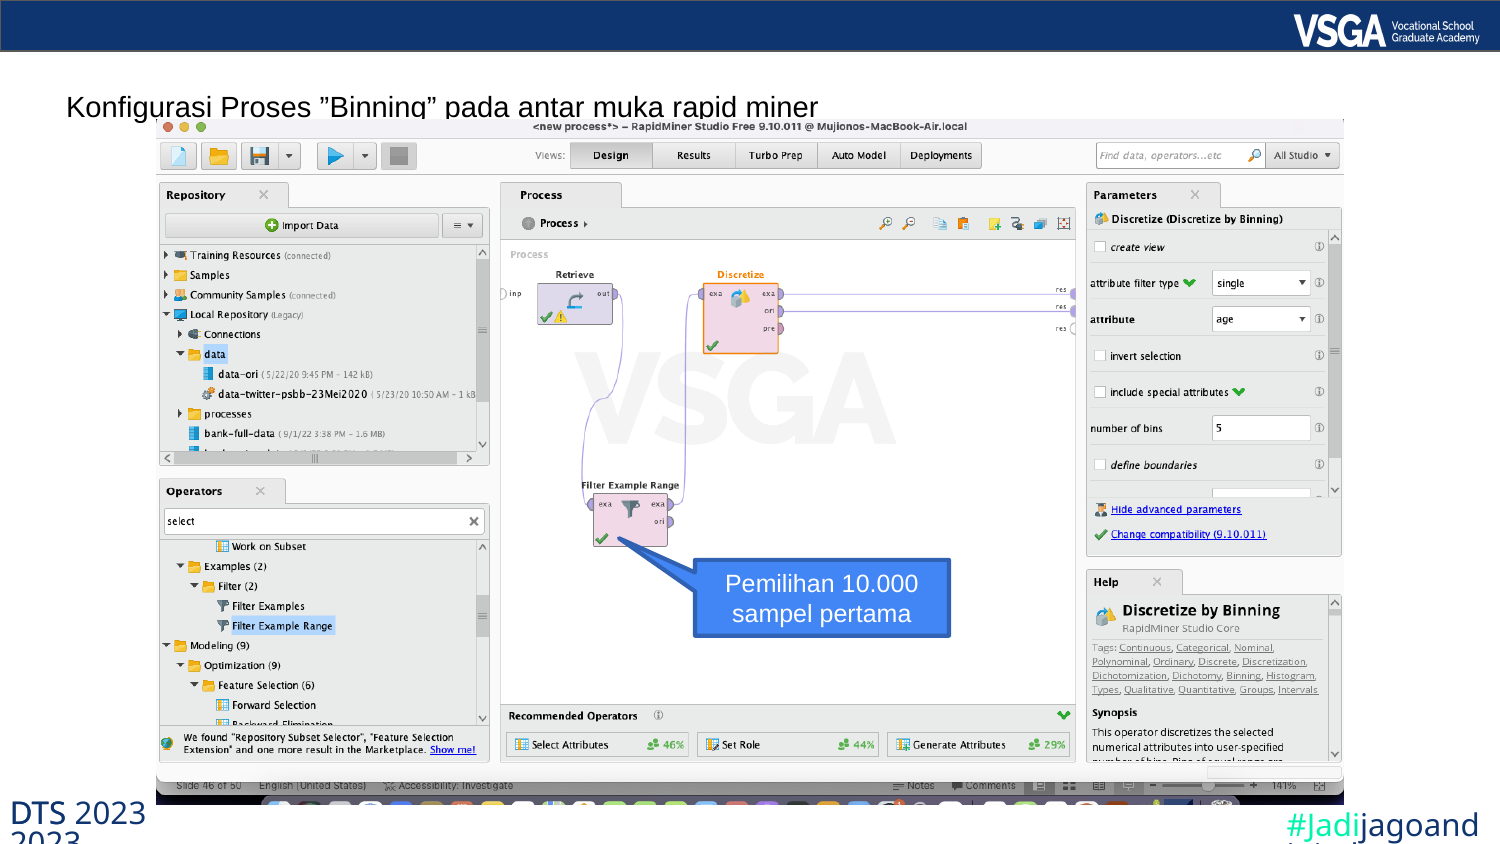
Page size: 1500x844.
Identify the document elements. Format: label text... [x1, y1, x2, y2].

title Konfigurasi Proses ”Binning” pada antar muka rapid miner [51, 72, 1449, 167]
picture [1279, 0, 1494, 95]
picture [156, 119, 1344, 806]
